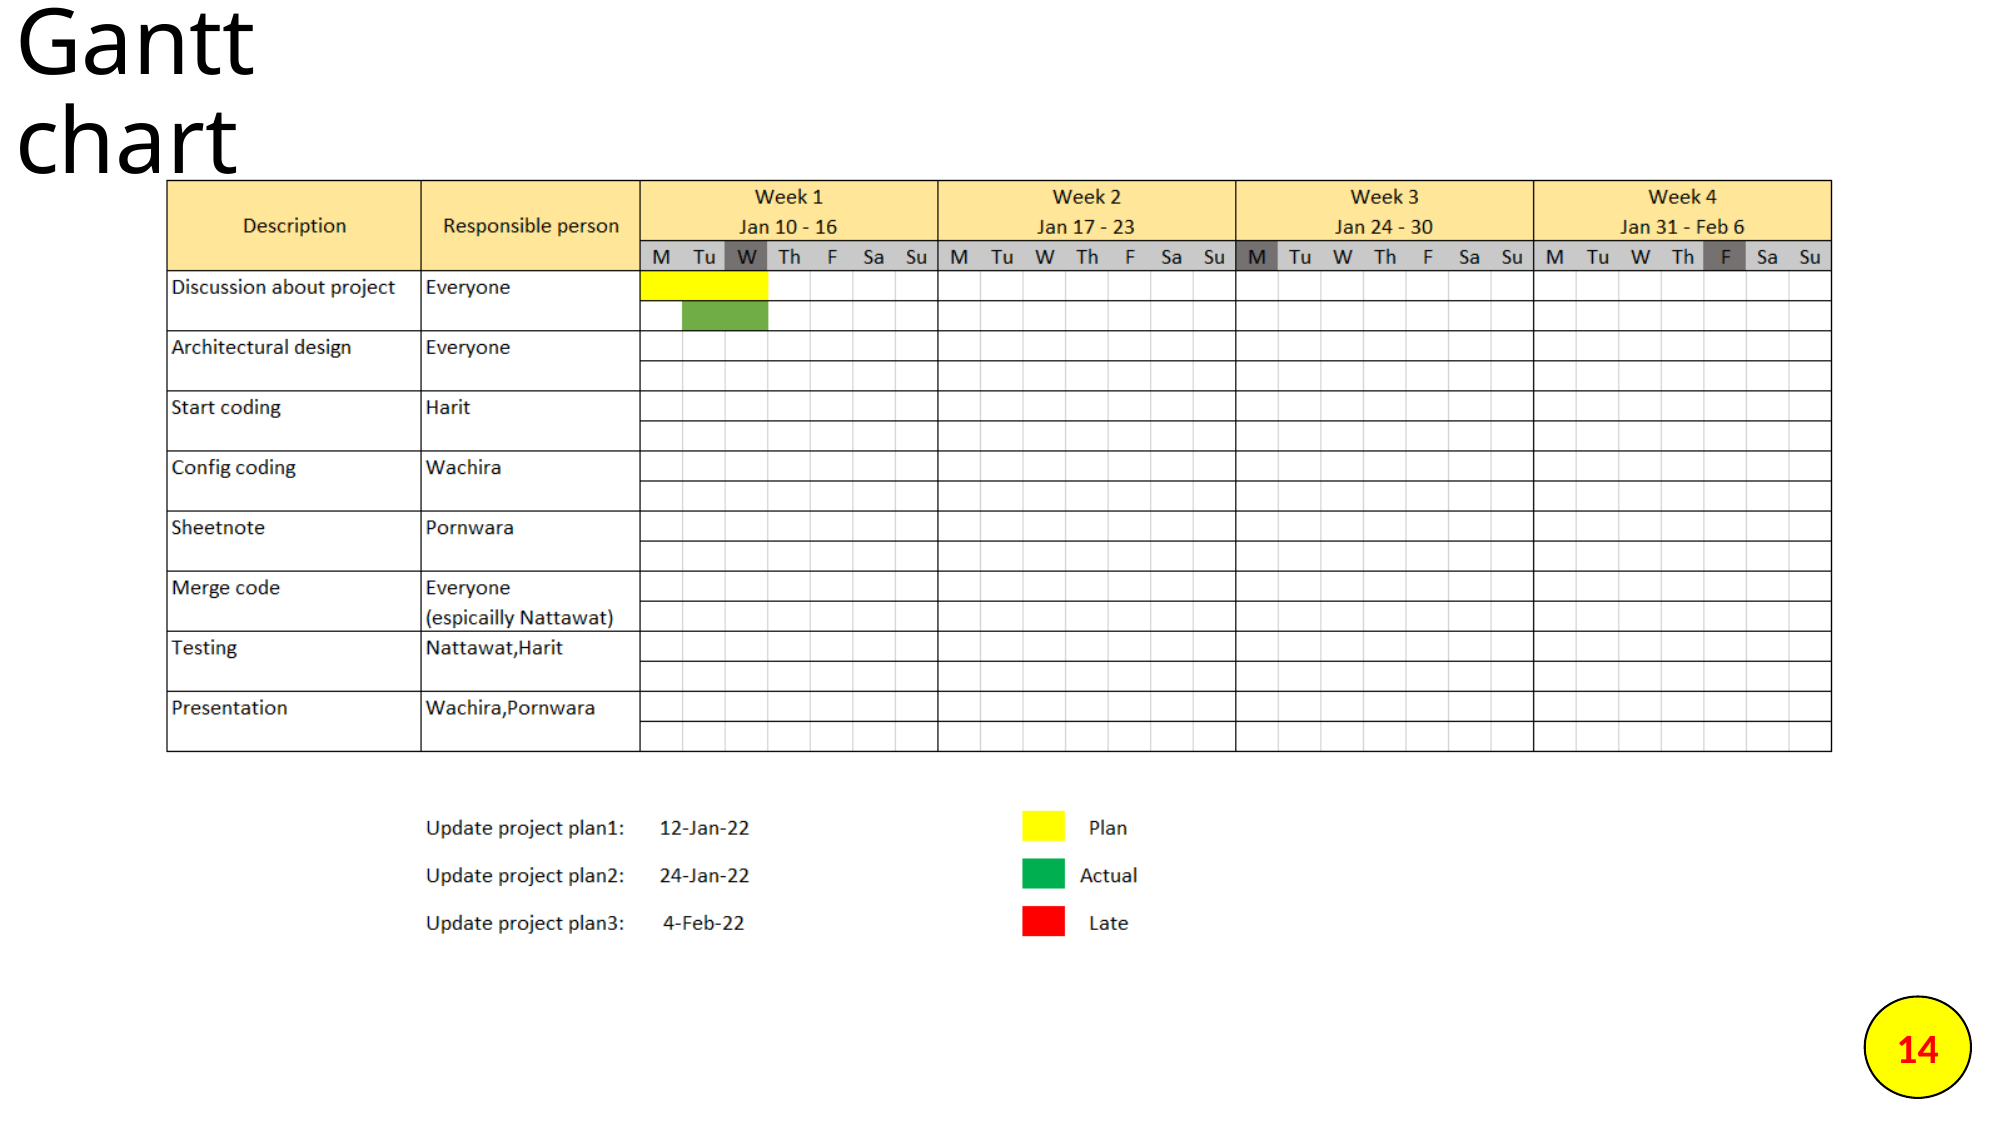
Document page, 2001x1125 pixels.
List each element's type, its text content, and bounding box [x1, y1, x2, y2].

title Gantt chart [0, 0, 518, 203]
text_box 14 [1863, 995, 1972, 1099]
picture [164, 175, 1836, 950]
